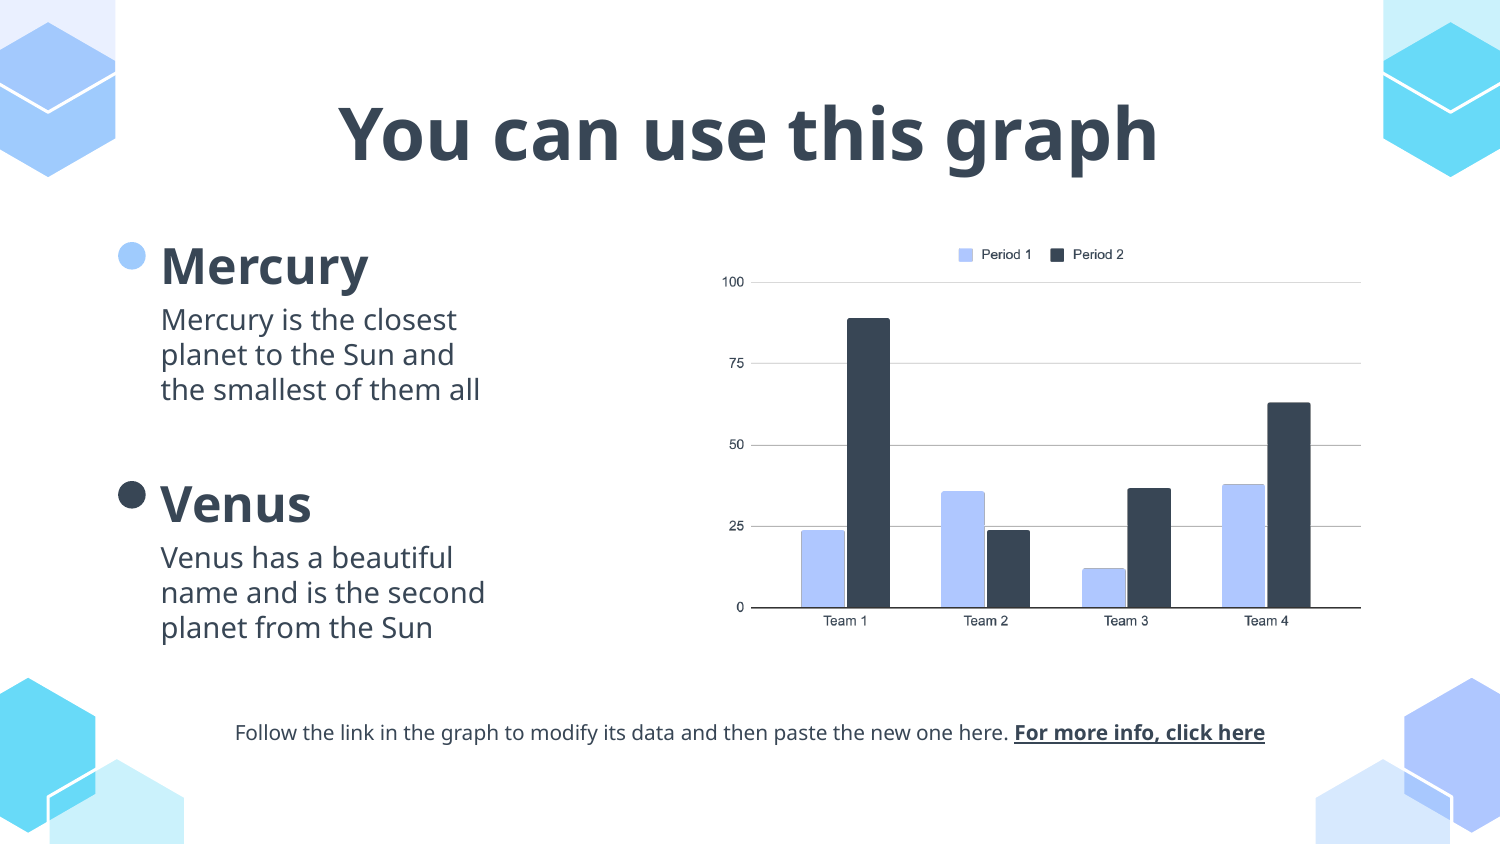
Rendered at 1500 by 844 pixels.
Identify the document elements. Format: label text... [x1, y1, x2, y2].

text_box [118, 481, 146, 509]
text_box Venus [145, 465, 503, 548]
picture [700, 227, 1383, 649]
title You can use this graph [118, 72, 1382, 167]
text_box [118, 242, 146, 270]
text_box Mercury is the closest planet to the Sun and the smallest of them all [145, 310, 503, 411]
text_box Venus has a beautiful name and is the second planet from the Sun [145, 548, 503, 649]
text_box Mercury [145, 227, 503, 310]
text_box Follow the link in the graph to modify its data and then paste the new one here. For more info, click here [161, 704, 1339, 756]
